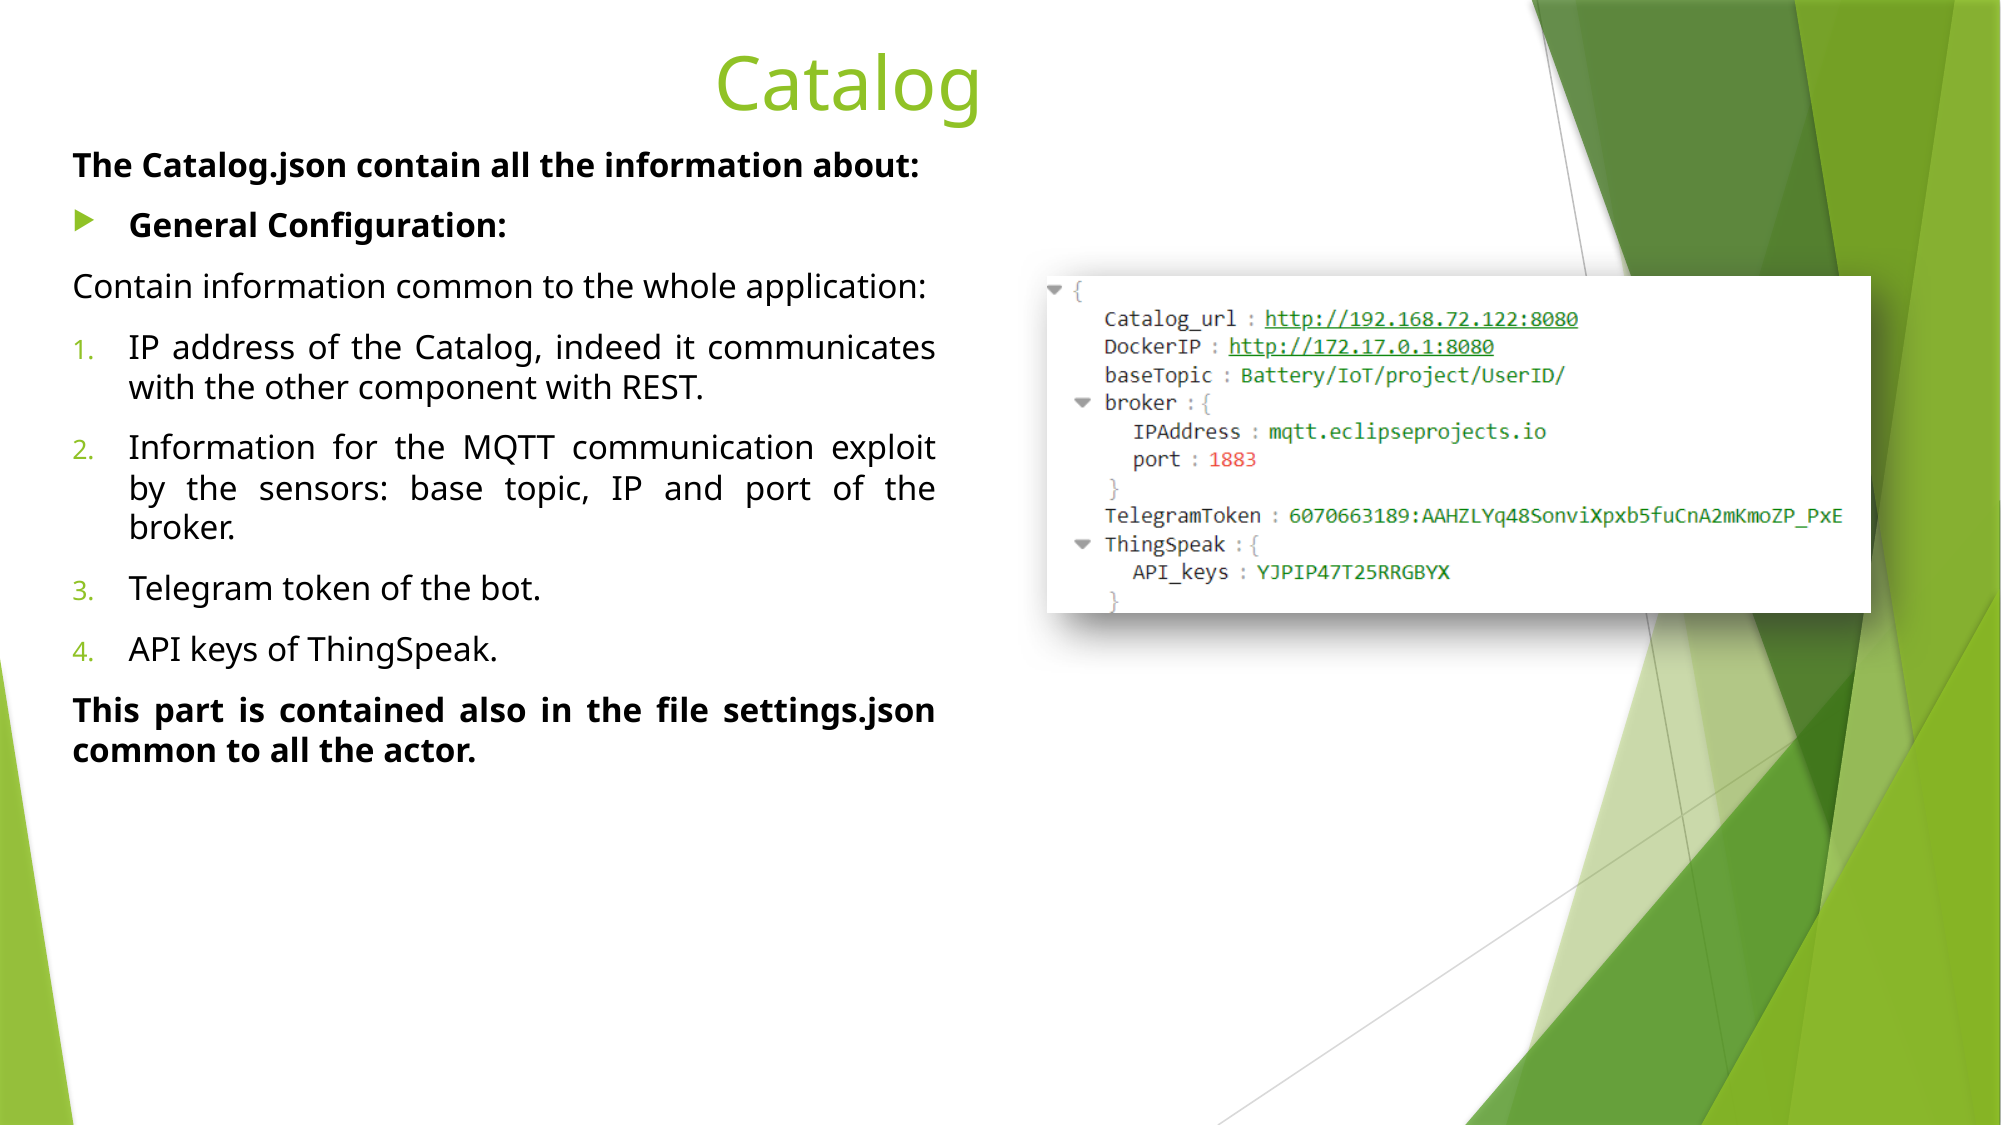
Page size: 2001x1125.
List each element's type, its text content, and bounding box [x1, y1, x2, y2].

title Catalog [143, 28, 1555, 245]
text_box The Catalog.json contain all the information about: General Configuration: Contain information common to the whole application: IP address of the Catalog, indeed it communicates with the other component with REST. Information for the MQTT communication exploit by the sensors: base topic, IP and port of the broker. Telegram token of the bot. API keys of ThingSpeak. This part is contained also in the file settings.json common to all the actor. [57, 136, 953, 930]
picture [1047, 275, 1871, 625]
